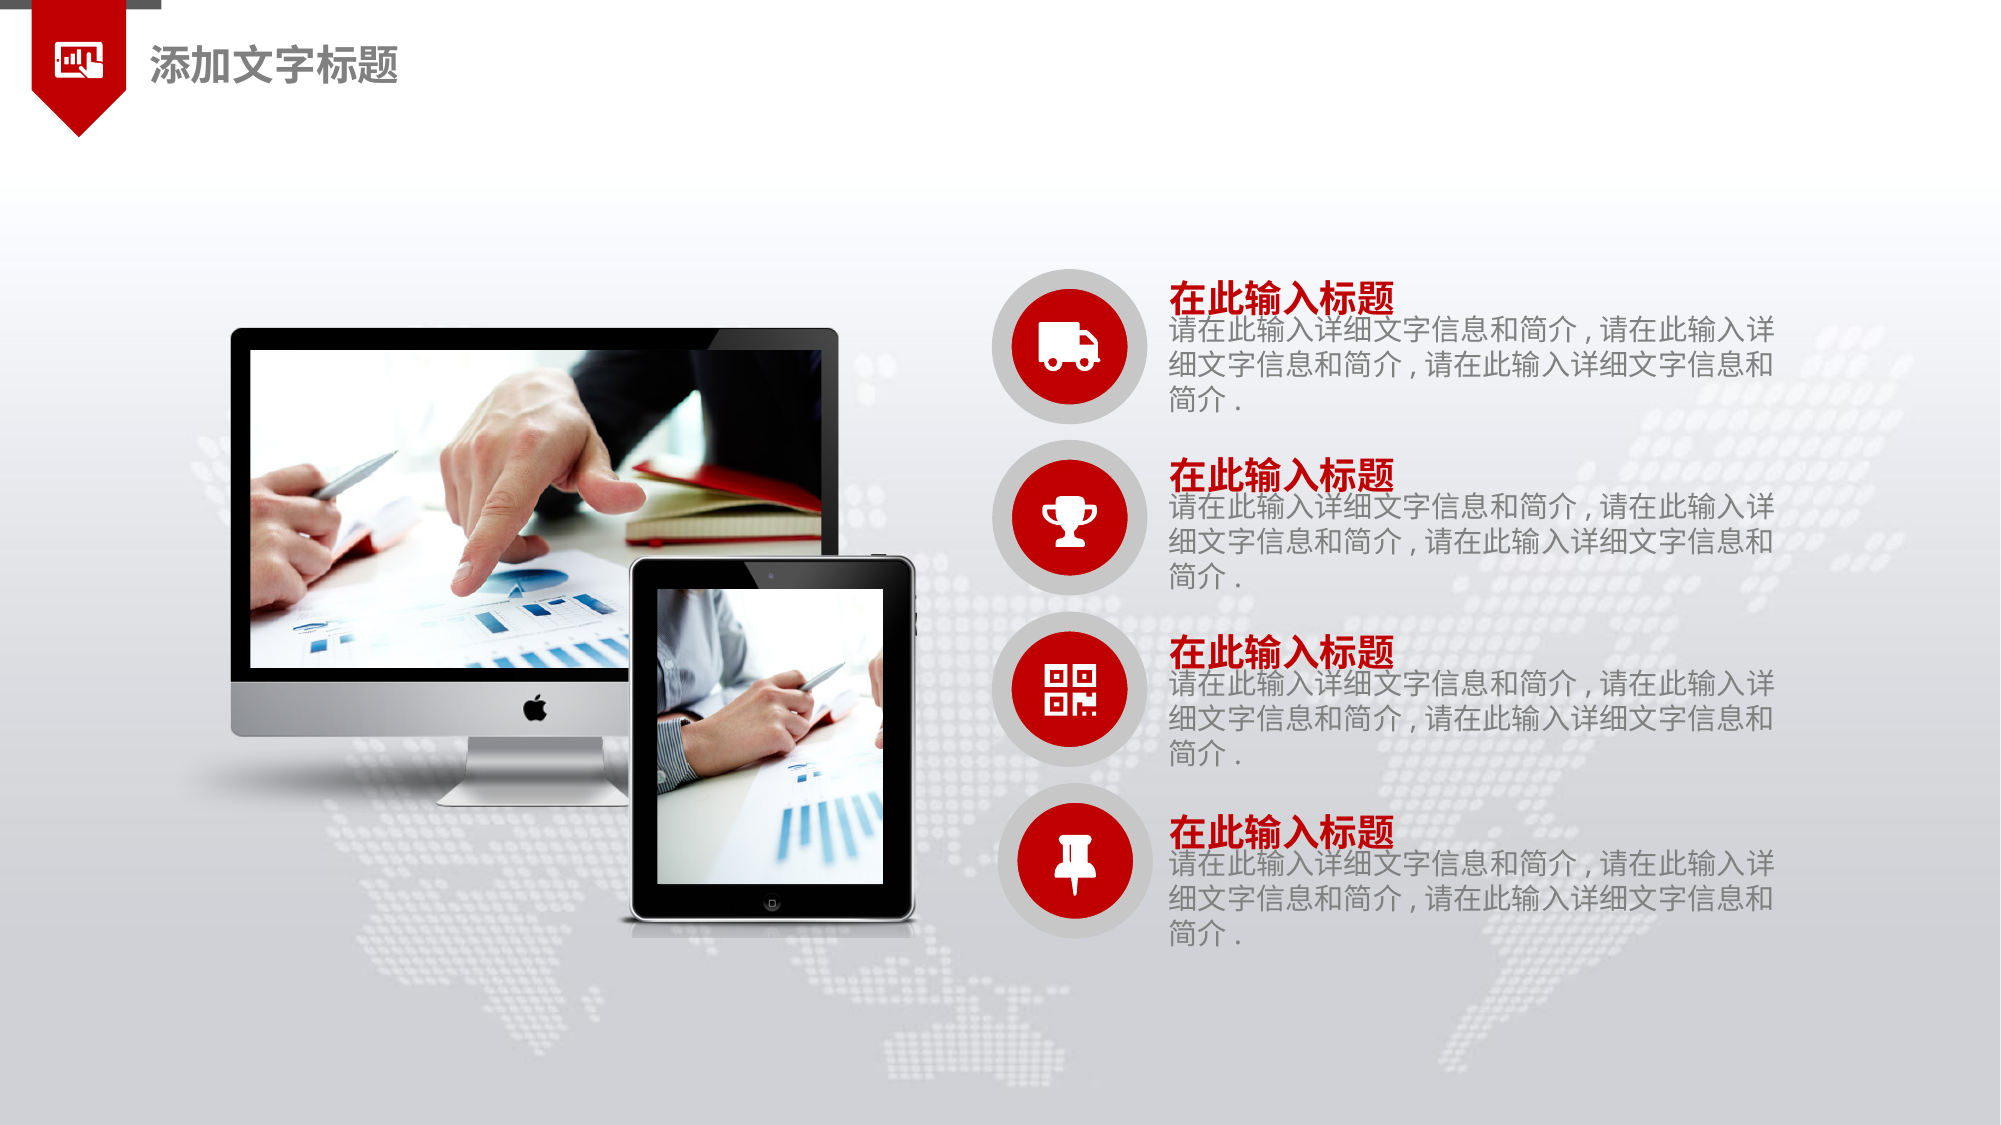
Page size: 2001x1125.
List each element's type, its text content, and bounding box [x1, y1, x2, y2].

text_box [31, 0, 127, 138]
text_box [1001, 449, 1138, 586]
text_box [1153, 621, 1816, 761]
text_box 添加文字标题 [137, 33, 457, 95]
text_box [0, 0, 29, 12]
picture [0, 0, 2001, 1125]
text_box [1153, 444, 1816, 584]
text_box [1153, 266, 1816, 407]
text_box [1153, 800, 1816, 941]
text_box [1001, 621, 1138, 758]
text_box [1007, 792, 1144, 929]
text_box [610, 542, 930, 938]
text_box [173, 302, 895, 849]
text_box [129, 0, 164, 12]
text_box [1001, 278, 1138, 415]
